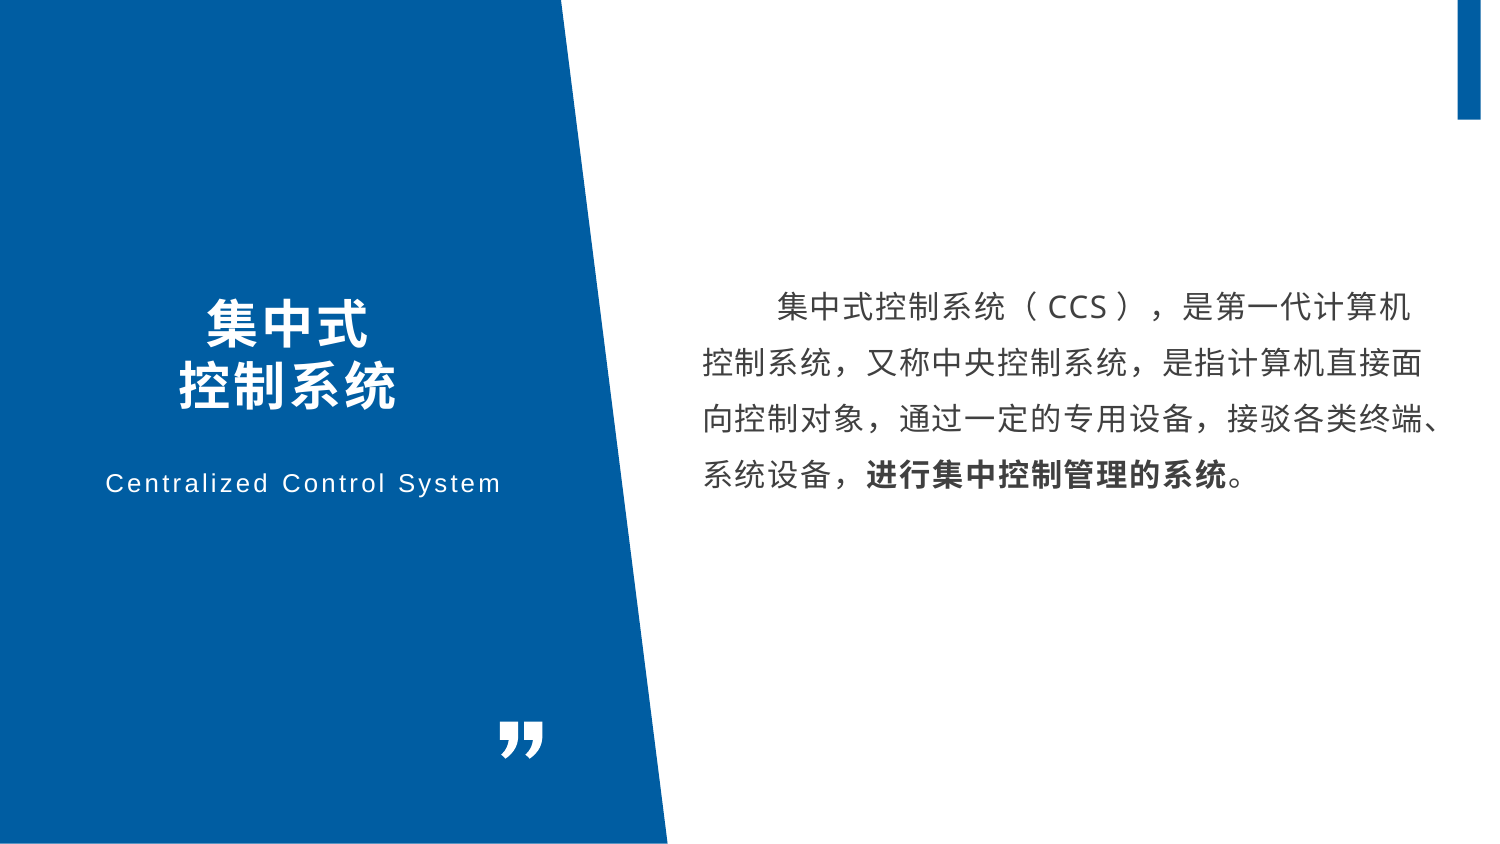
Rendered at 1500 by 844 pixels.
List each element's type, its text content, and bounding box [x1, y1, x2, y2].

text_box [499, 721, 543, 759]
text_box 集中式控制系统（CCS），是第一代计算机控制系统，又称中央控制系统，是指计算机直接面向控制对象，通过一定的专用设备，接驳各类终端、系统设备，进行集中控制管理的系统。 [690, 159, 1446, 602]
text_box [1456, 0, 1483, 122]
text_box 集中式 控制系统 [70, 163, 505, 422]
text_box [0, 0, 670, 844]
text_box Centralized Control System [94, 454, 529, 512]
